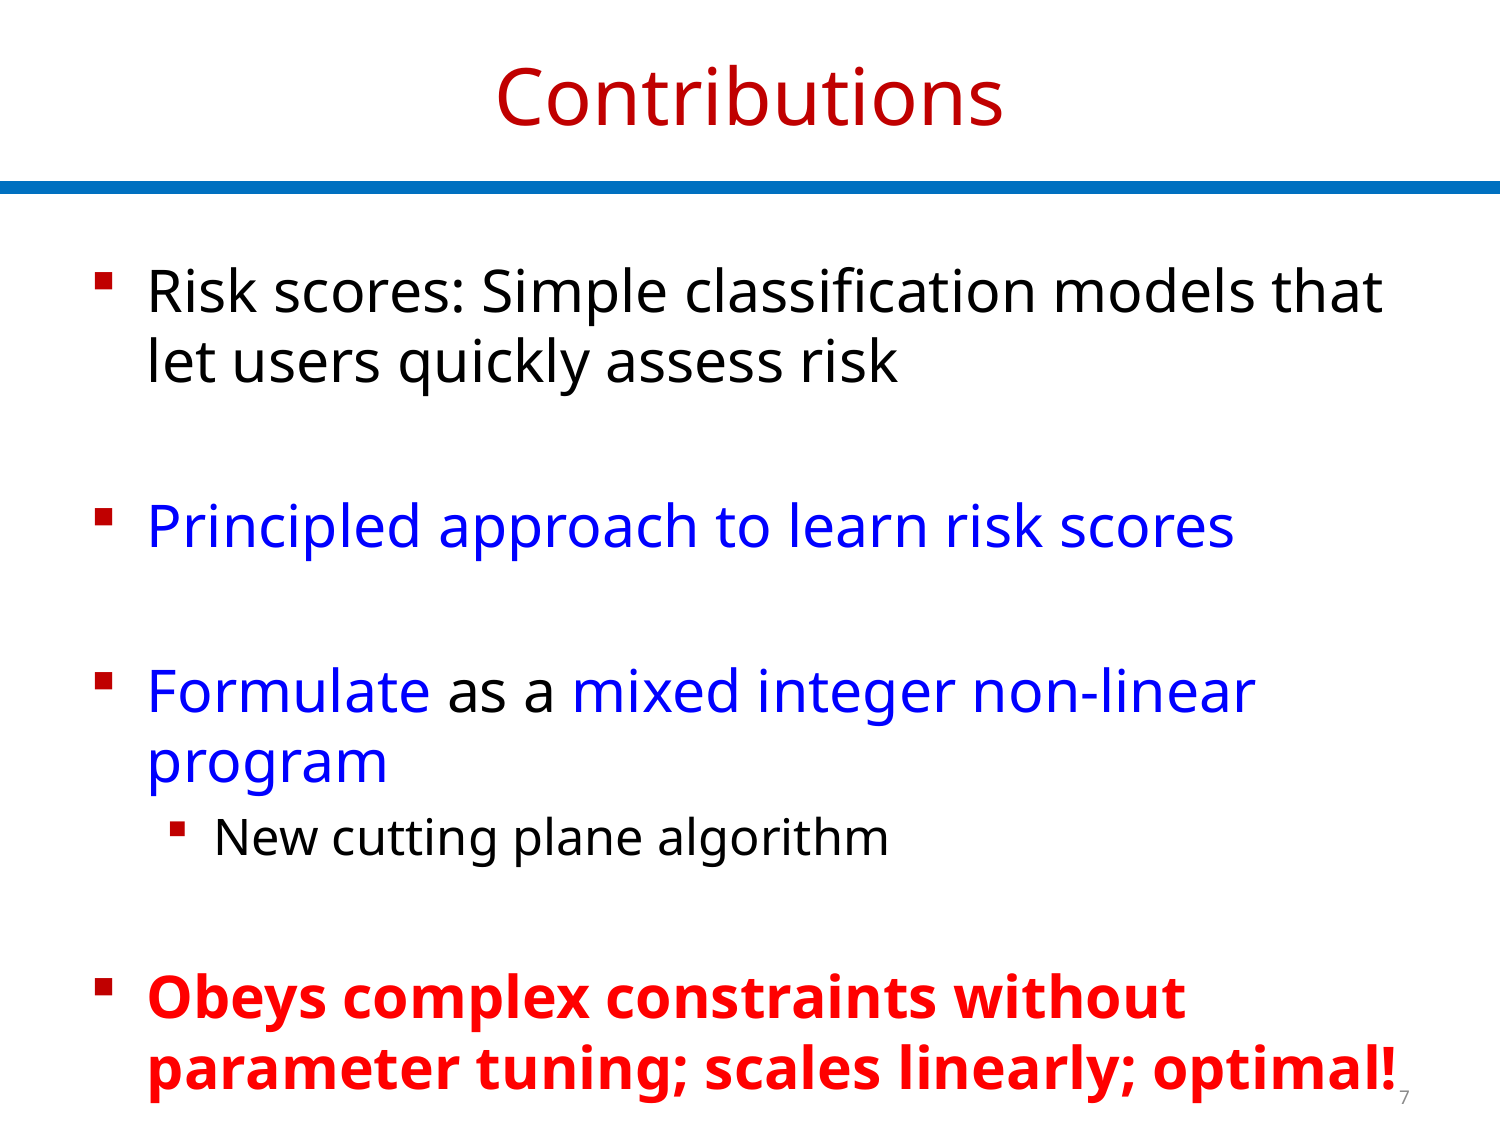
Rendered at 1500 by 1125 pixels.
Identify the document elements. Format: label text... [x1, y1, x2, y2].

title Contributions [0, 0, 1500, 188]
list Risk scores: Simple classification models that let users quickly assess risk Principled approach to learn risk scores Formulate as a mixed integer non-linear program New cutting plane algorithm Obeys complex constraints without parameter tuning; scales linearly; optimal! [75, 245, 1463, 1096]
slide_number 7 [1074, 1085, 1425, 1112]
